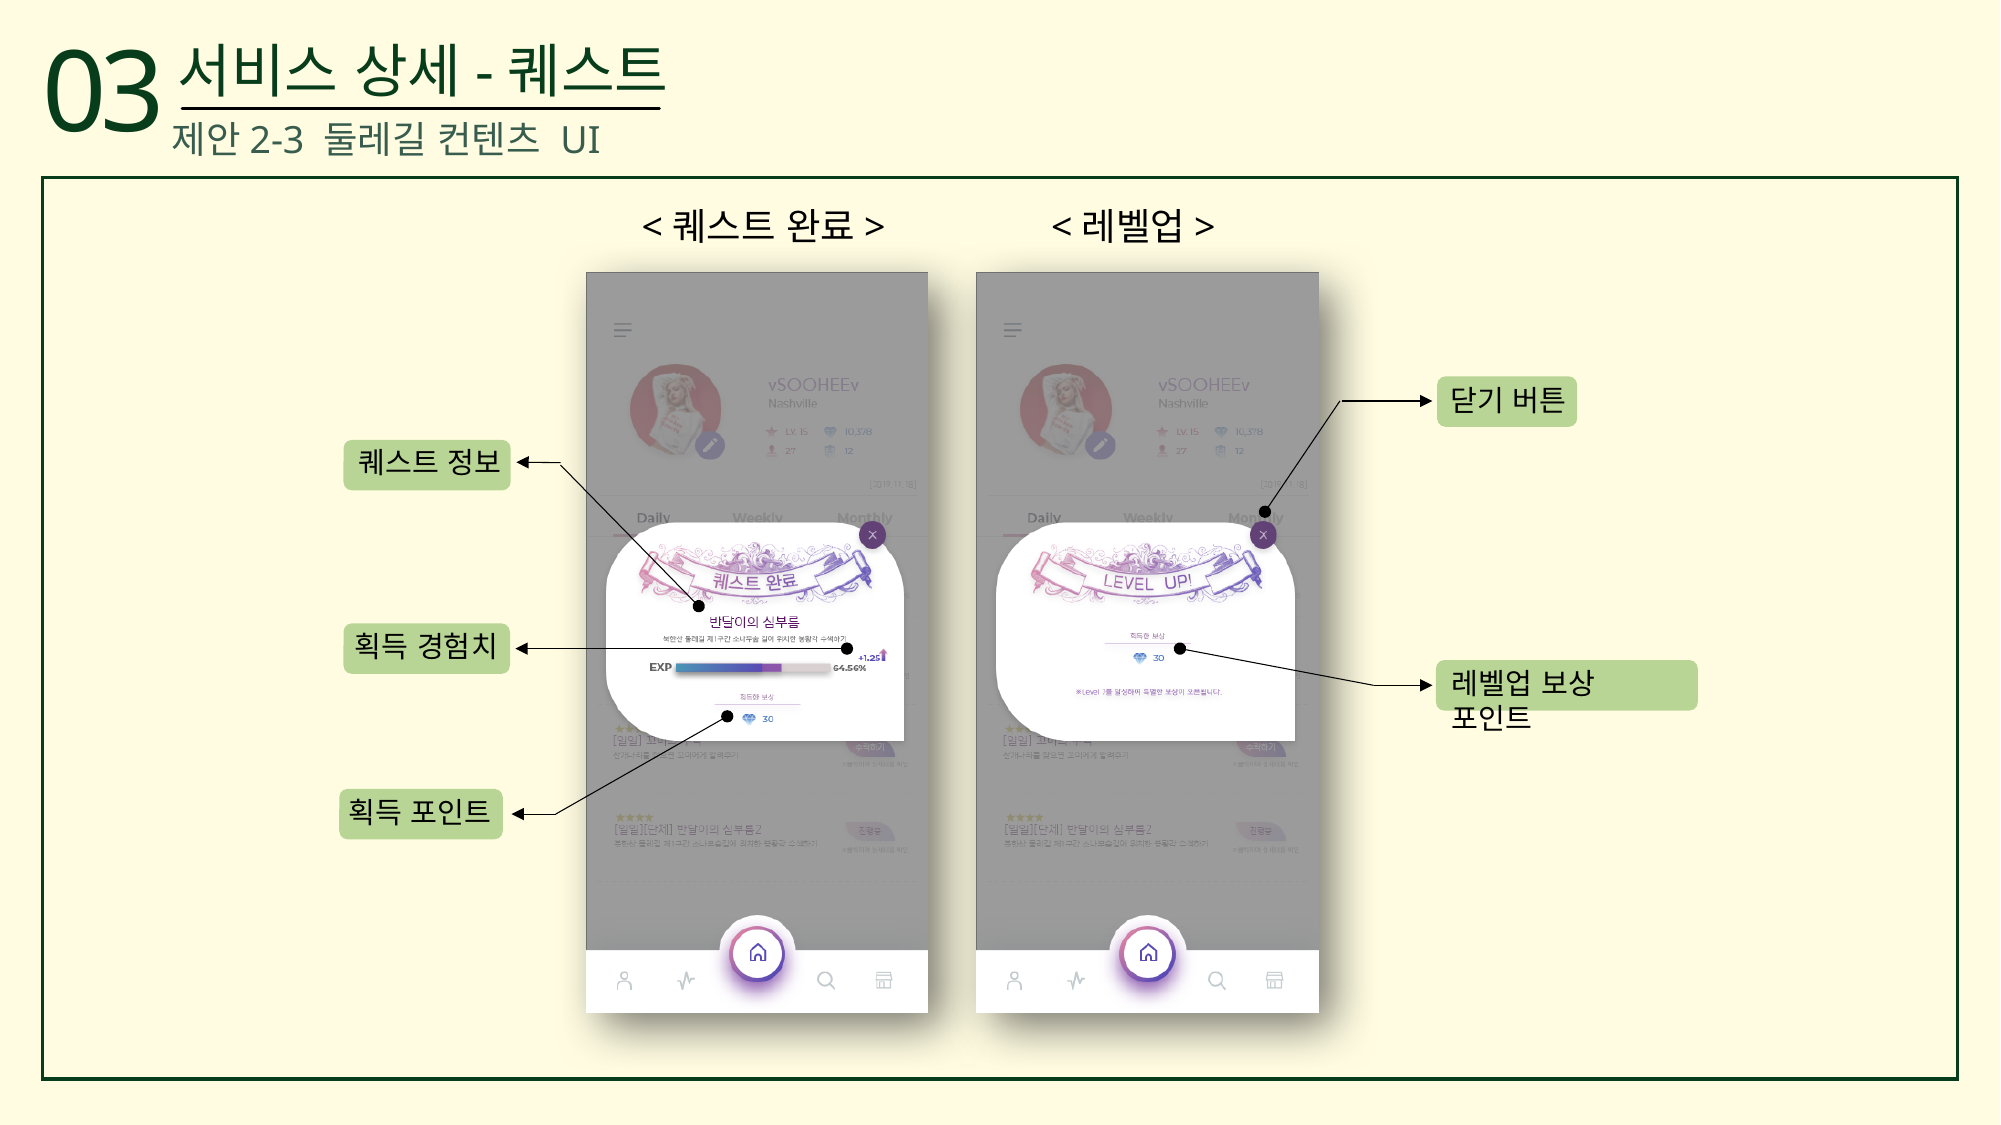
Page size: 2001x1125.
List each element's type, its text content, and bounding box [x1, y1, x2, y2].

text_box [1179, 648, 1374, 686]
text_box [1435, 375, 1589, 427]
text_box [1435, 657, 1699, 711]
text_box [1264, 400, 1340, 512]
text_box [560, 465, 699, 607]
text_box 03 [27, 11, 180, 162]
text_box [42, 176, 1958, 1080]
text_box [555, 716, 728, 815]
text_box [333, 786, 507, 873]
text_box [339, 620, 513, 674]
text_box 제안2-3 둘레길 컨텐츠 UI [156, 108, 616, 169]
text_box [343, 437, 517, 491]
picture [586, 272, 929, 1013]
picture [976, 272, 1319, 1013]
text_box 서비스 상세-퀘스트 [162, 26, 684, 112]
